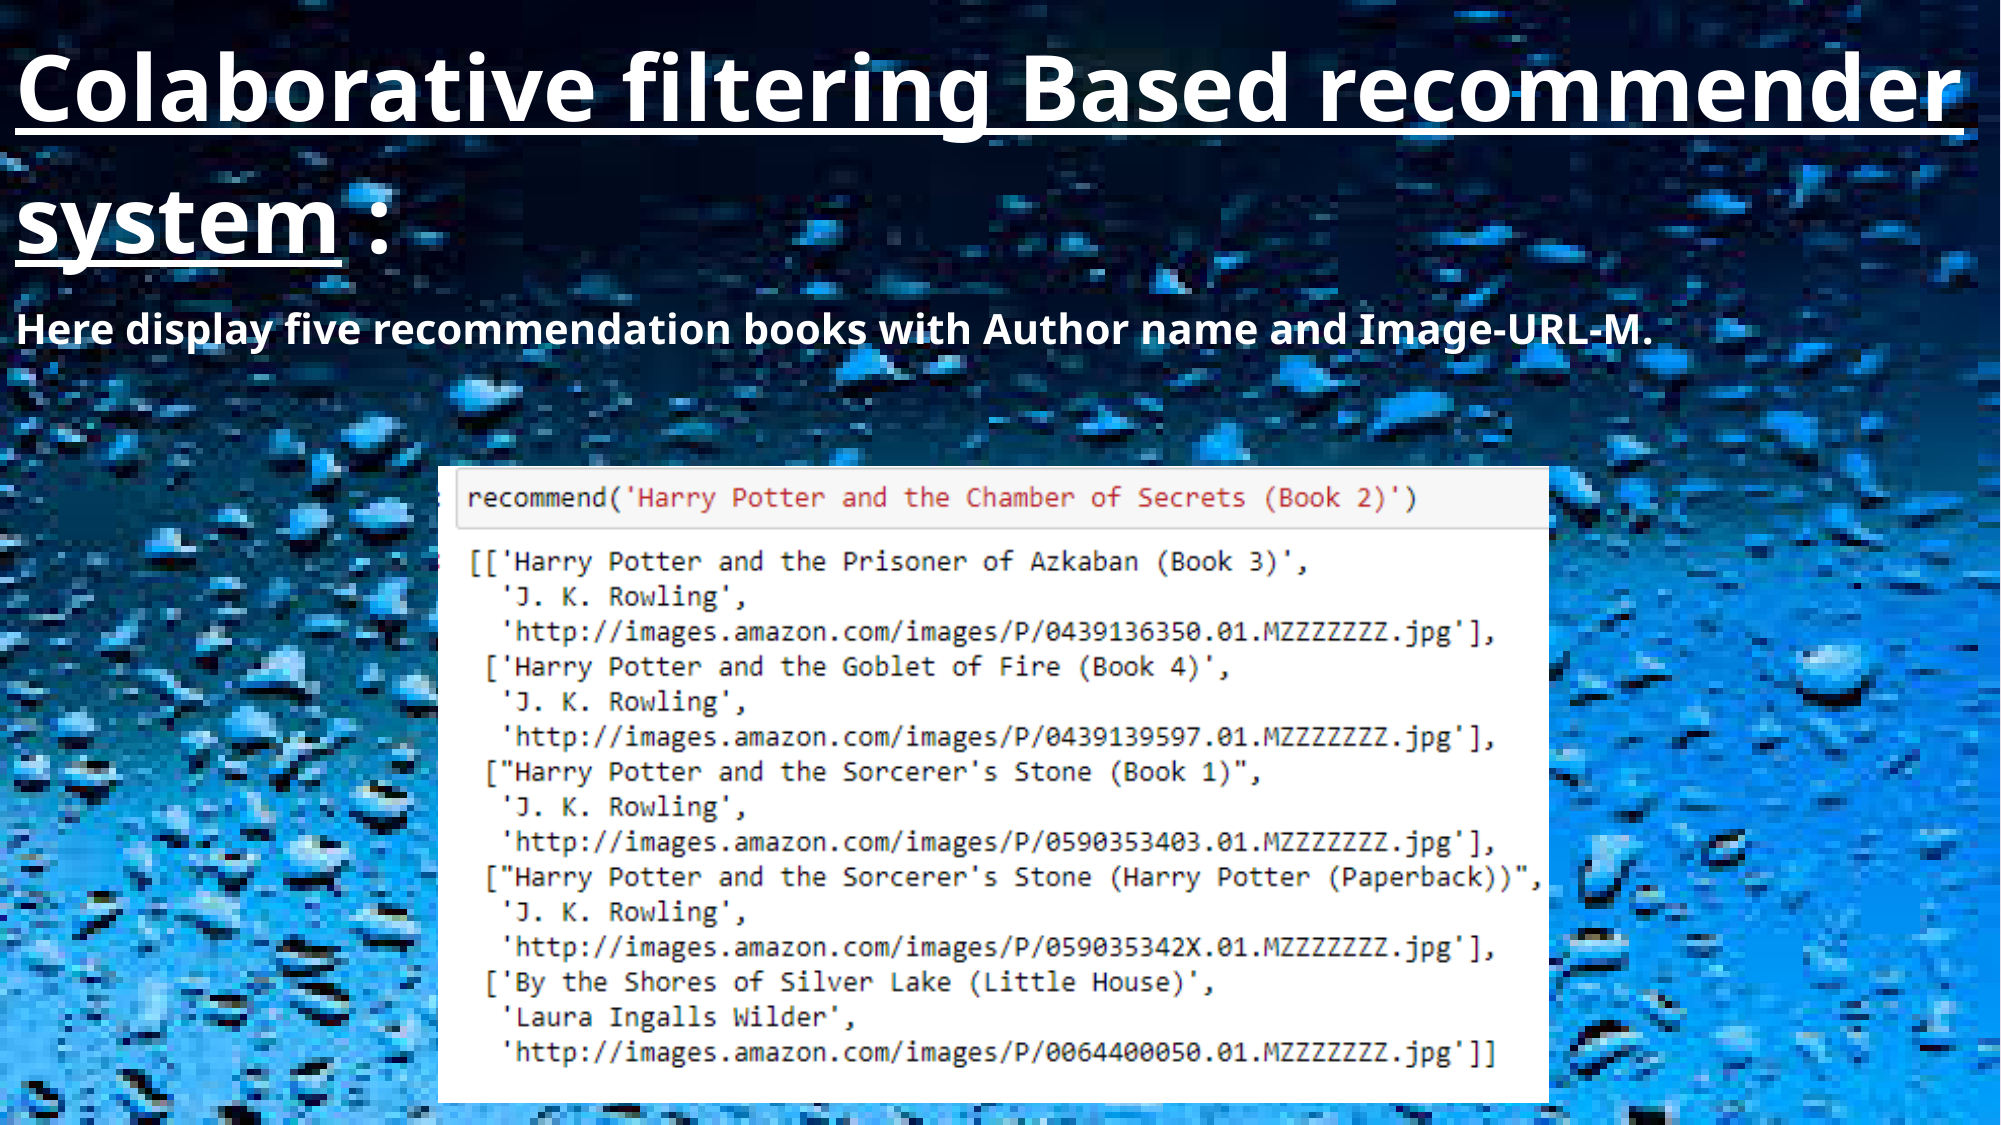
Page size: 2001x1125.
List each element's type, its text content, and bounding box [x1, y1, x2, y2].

picture [438, 466, 1549, 1104]
list Colaborative filtering Based recommender system : Here display five recommendation books with Author name and Image-URL-M. [0, 0, 2000, 1125]
